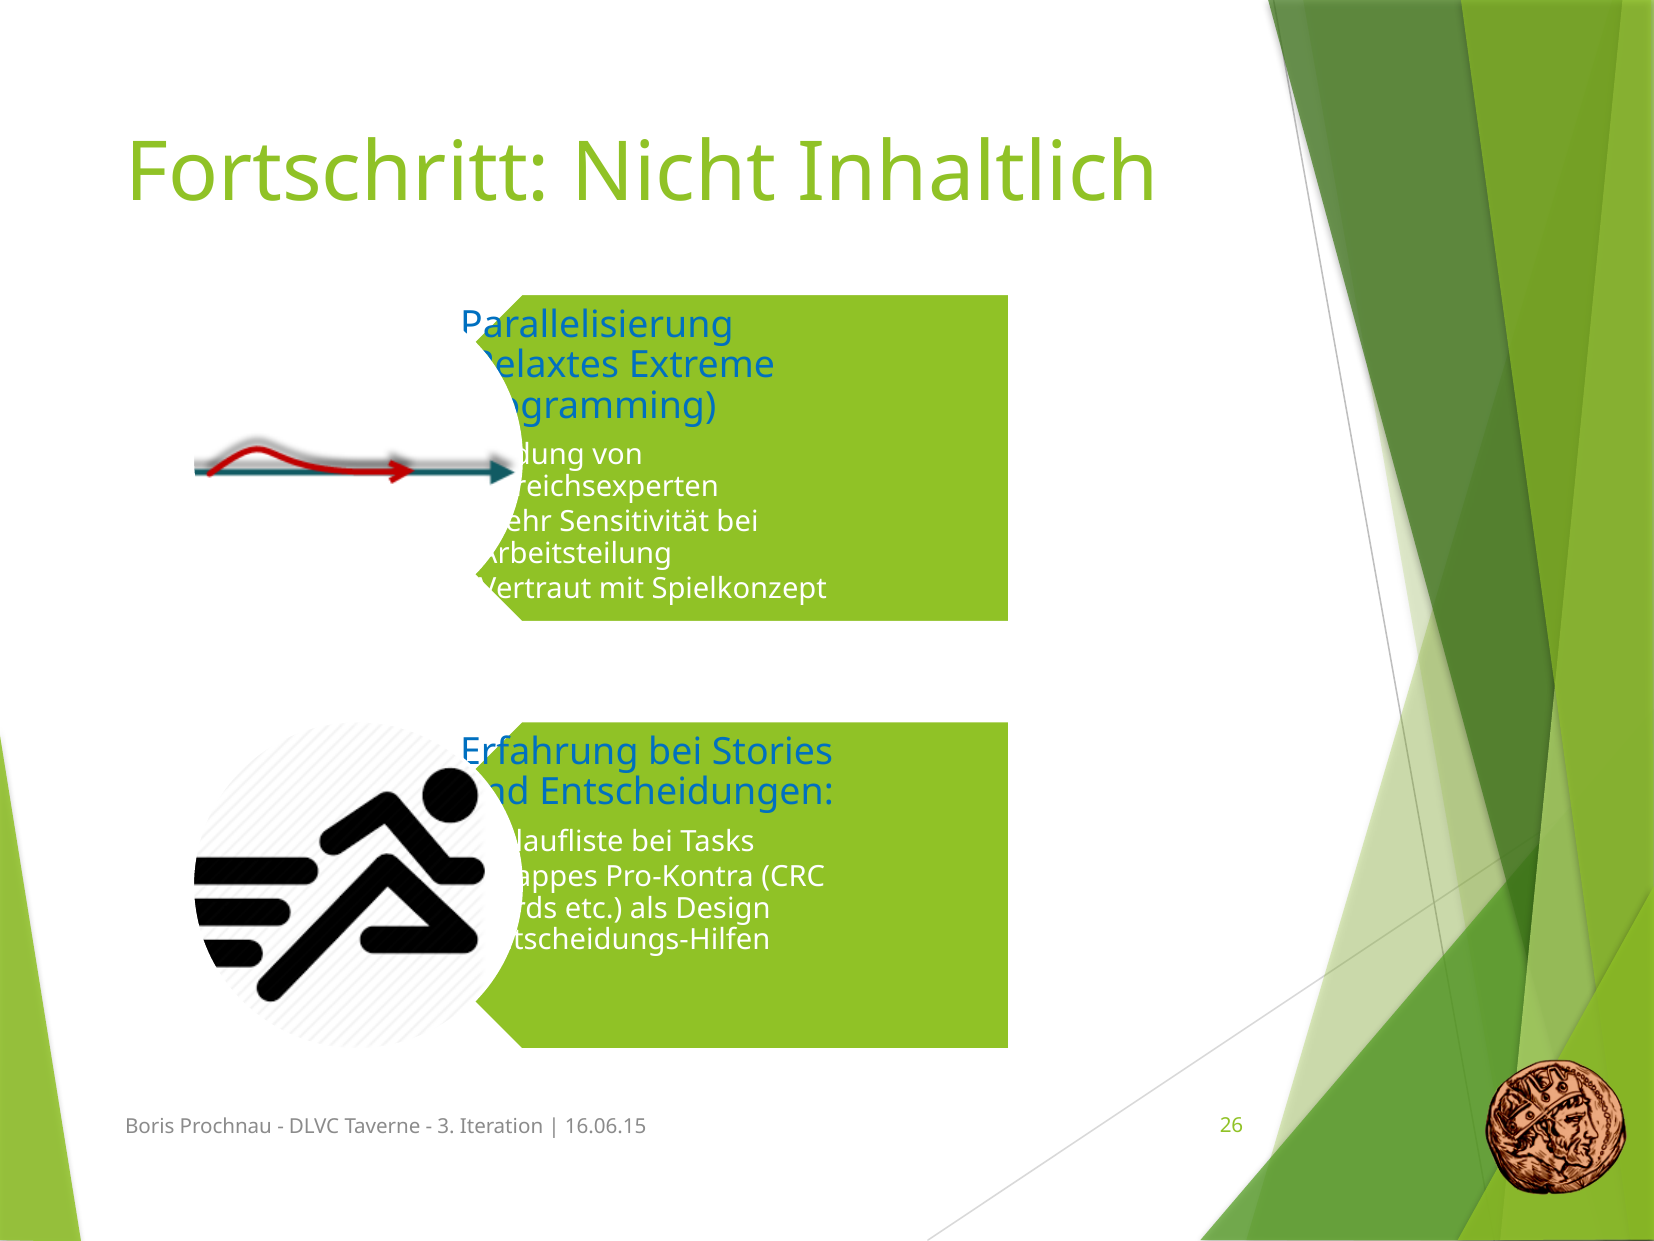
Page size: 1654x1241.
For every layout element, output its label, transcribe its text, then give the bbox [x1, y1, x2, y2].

picture [1483, 1054, 1631, 1197]
slide_number 26 [1165, 1092, 1259, 1159]
title Fortschritt: Nicht Inhaltlich [110, 110, 1259, 350]
footer Boris Prochnau - DLVC Taverne - 3. Iteration | 16.06.15 [110, 1092, 947, 1159]
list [109, 291, 1093, 1052]
